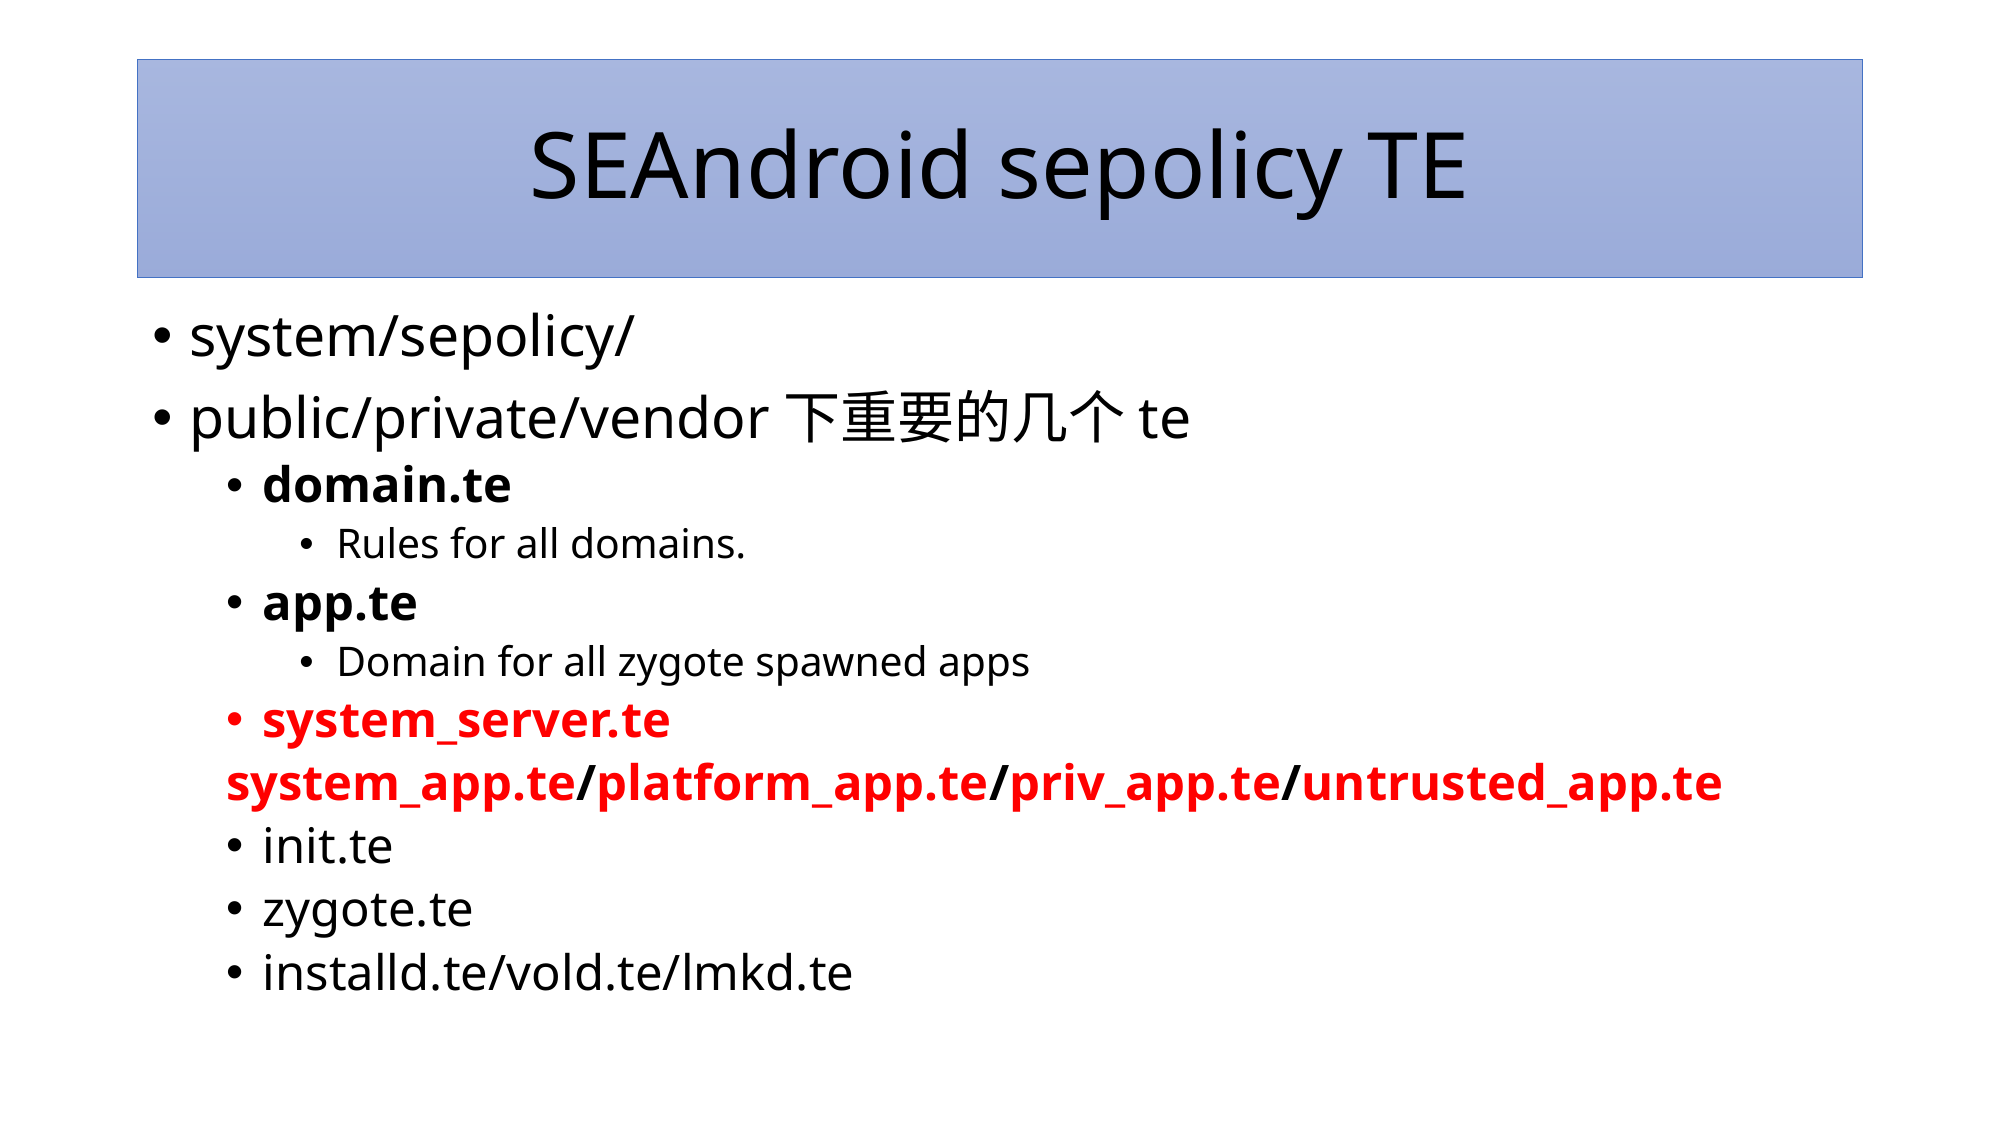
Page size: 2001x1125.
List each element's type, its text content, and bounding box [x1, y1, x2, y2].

list system/sepolicy/ public/private/vendor下重要的几个te domain.te Rules for all domains. app.te Domain for all zygote spawned apps system_server.te system_app.te/platform_app.te/priv_app.te/untrusted_app.te init.te zygote.te installd.te/vold.te/lmkd.te [137, 299, 1863, 1014]
title SEAndroid sepolicy TE [137, 59, 1863, 278]
